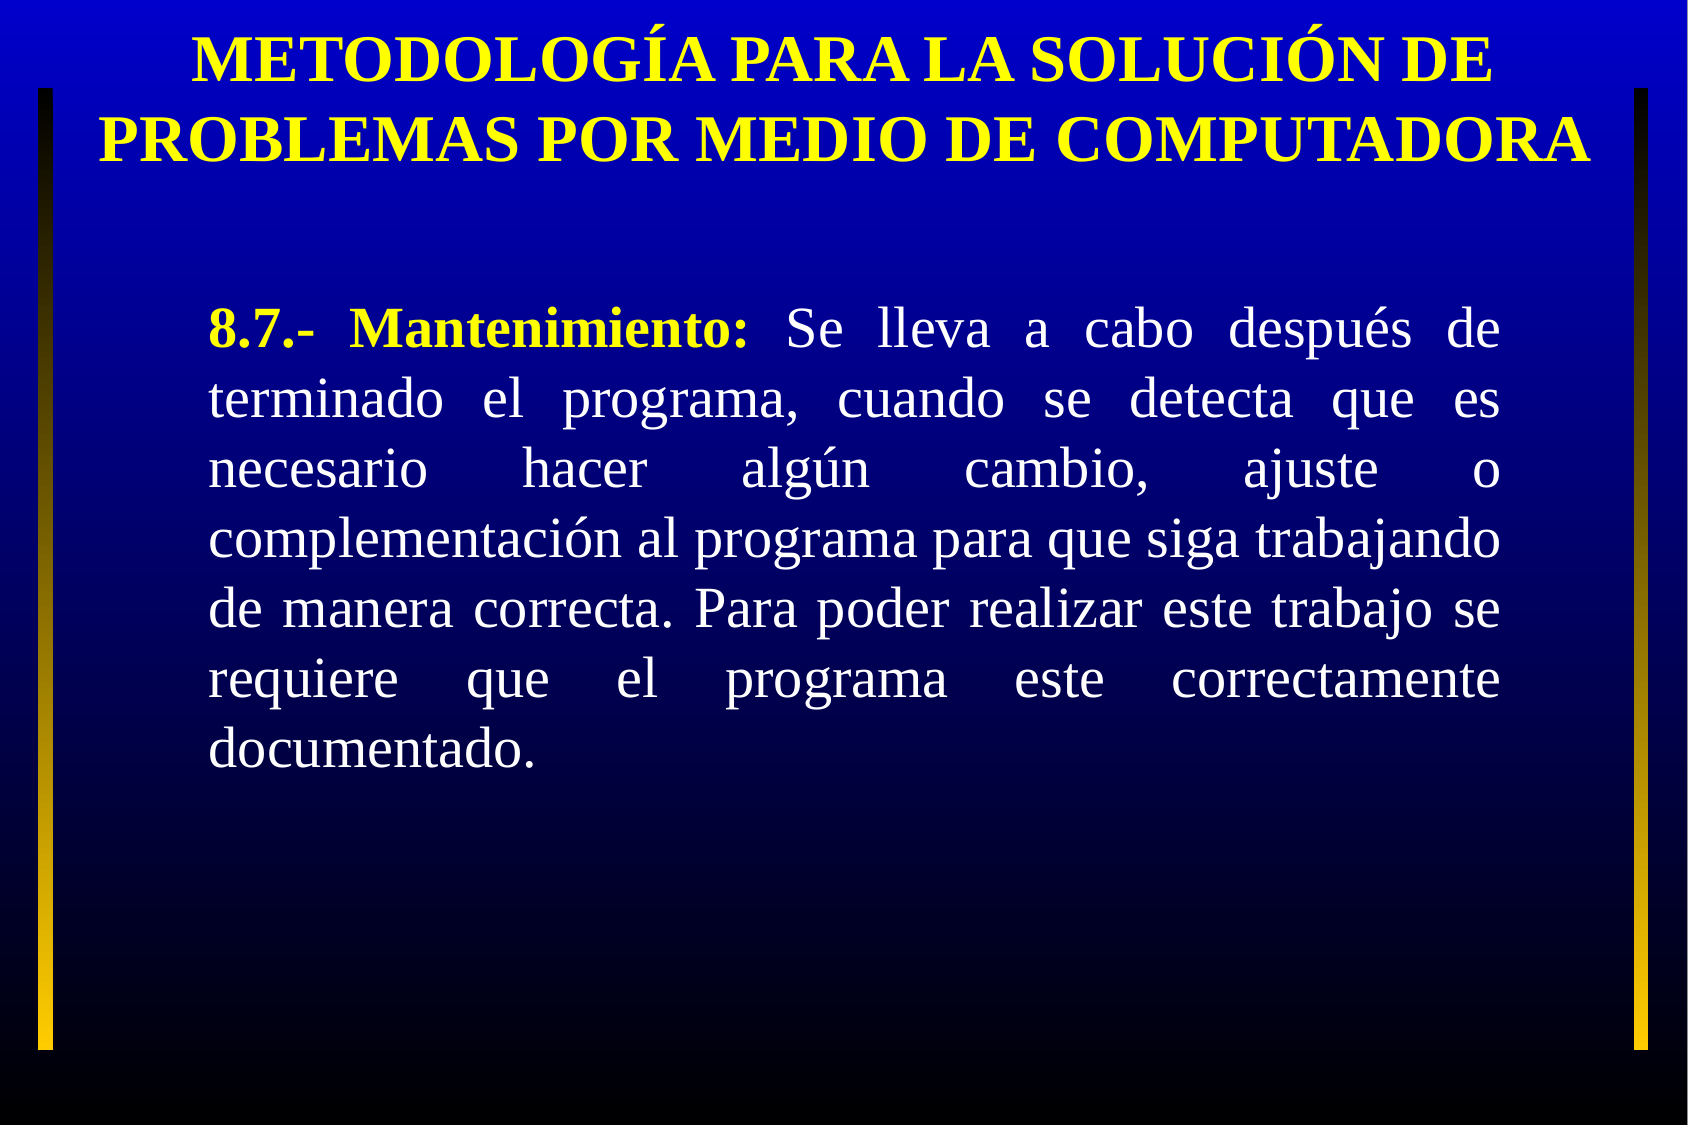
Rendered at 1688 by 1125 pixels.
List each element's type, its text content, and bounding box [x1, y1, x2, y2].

text_box 8.7.- Mantenimiento: Se lleva a cabo después de terminado el programa, cuando se detecta que es necesario hacer algún cambio, ajuste o complementación al programa para que siga trabajando de manera correcta. Para poder realizar este trabajo se requiere que el programa este correctamente documentado. [193, 282, 1517, 787]
text_box METODOLOGÍA PARA LA SOLUCIÓN DE PROBLEMAS POR MEDIO DE COMPUTADORA [75, 7, 1612, 182]
